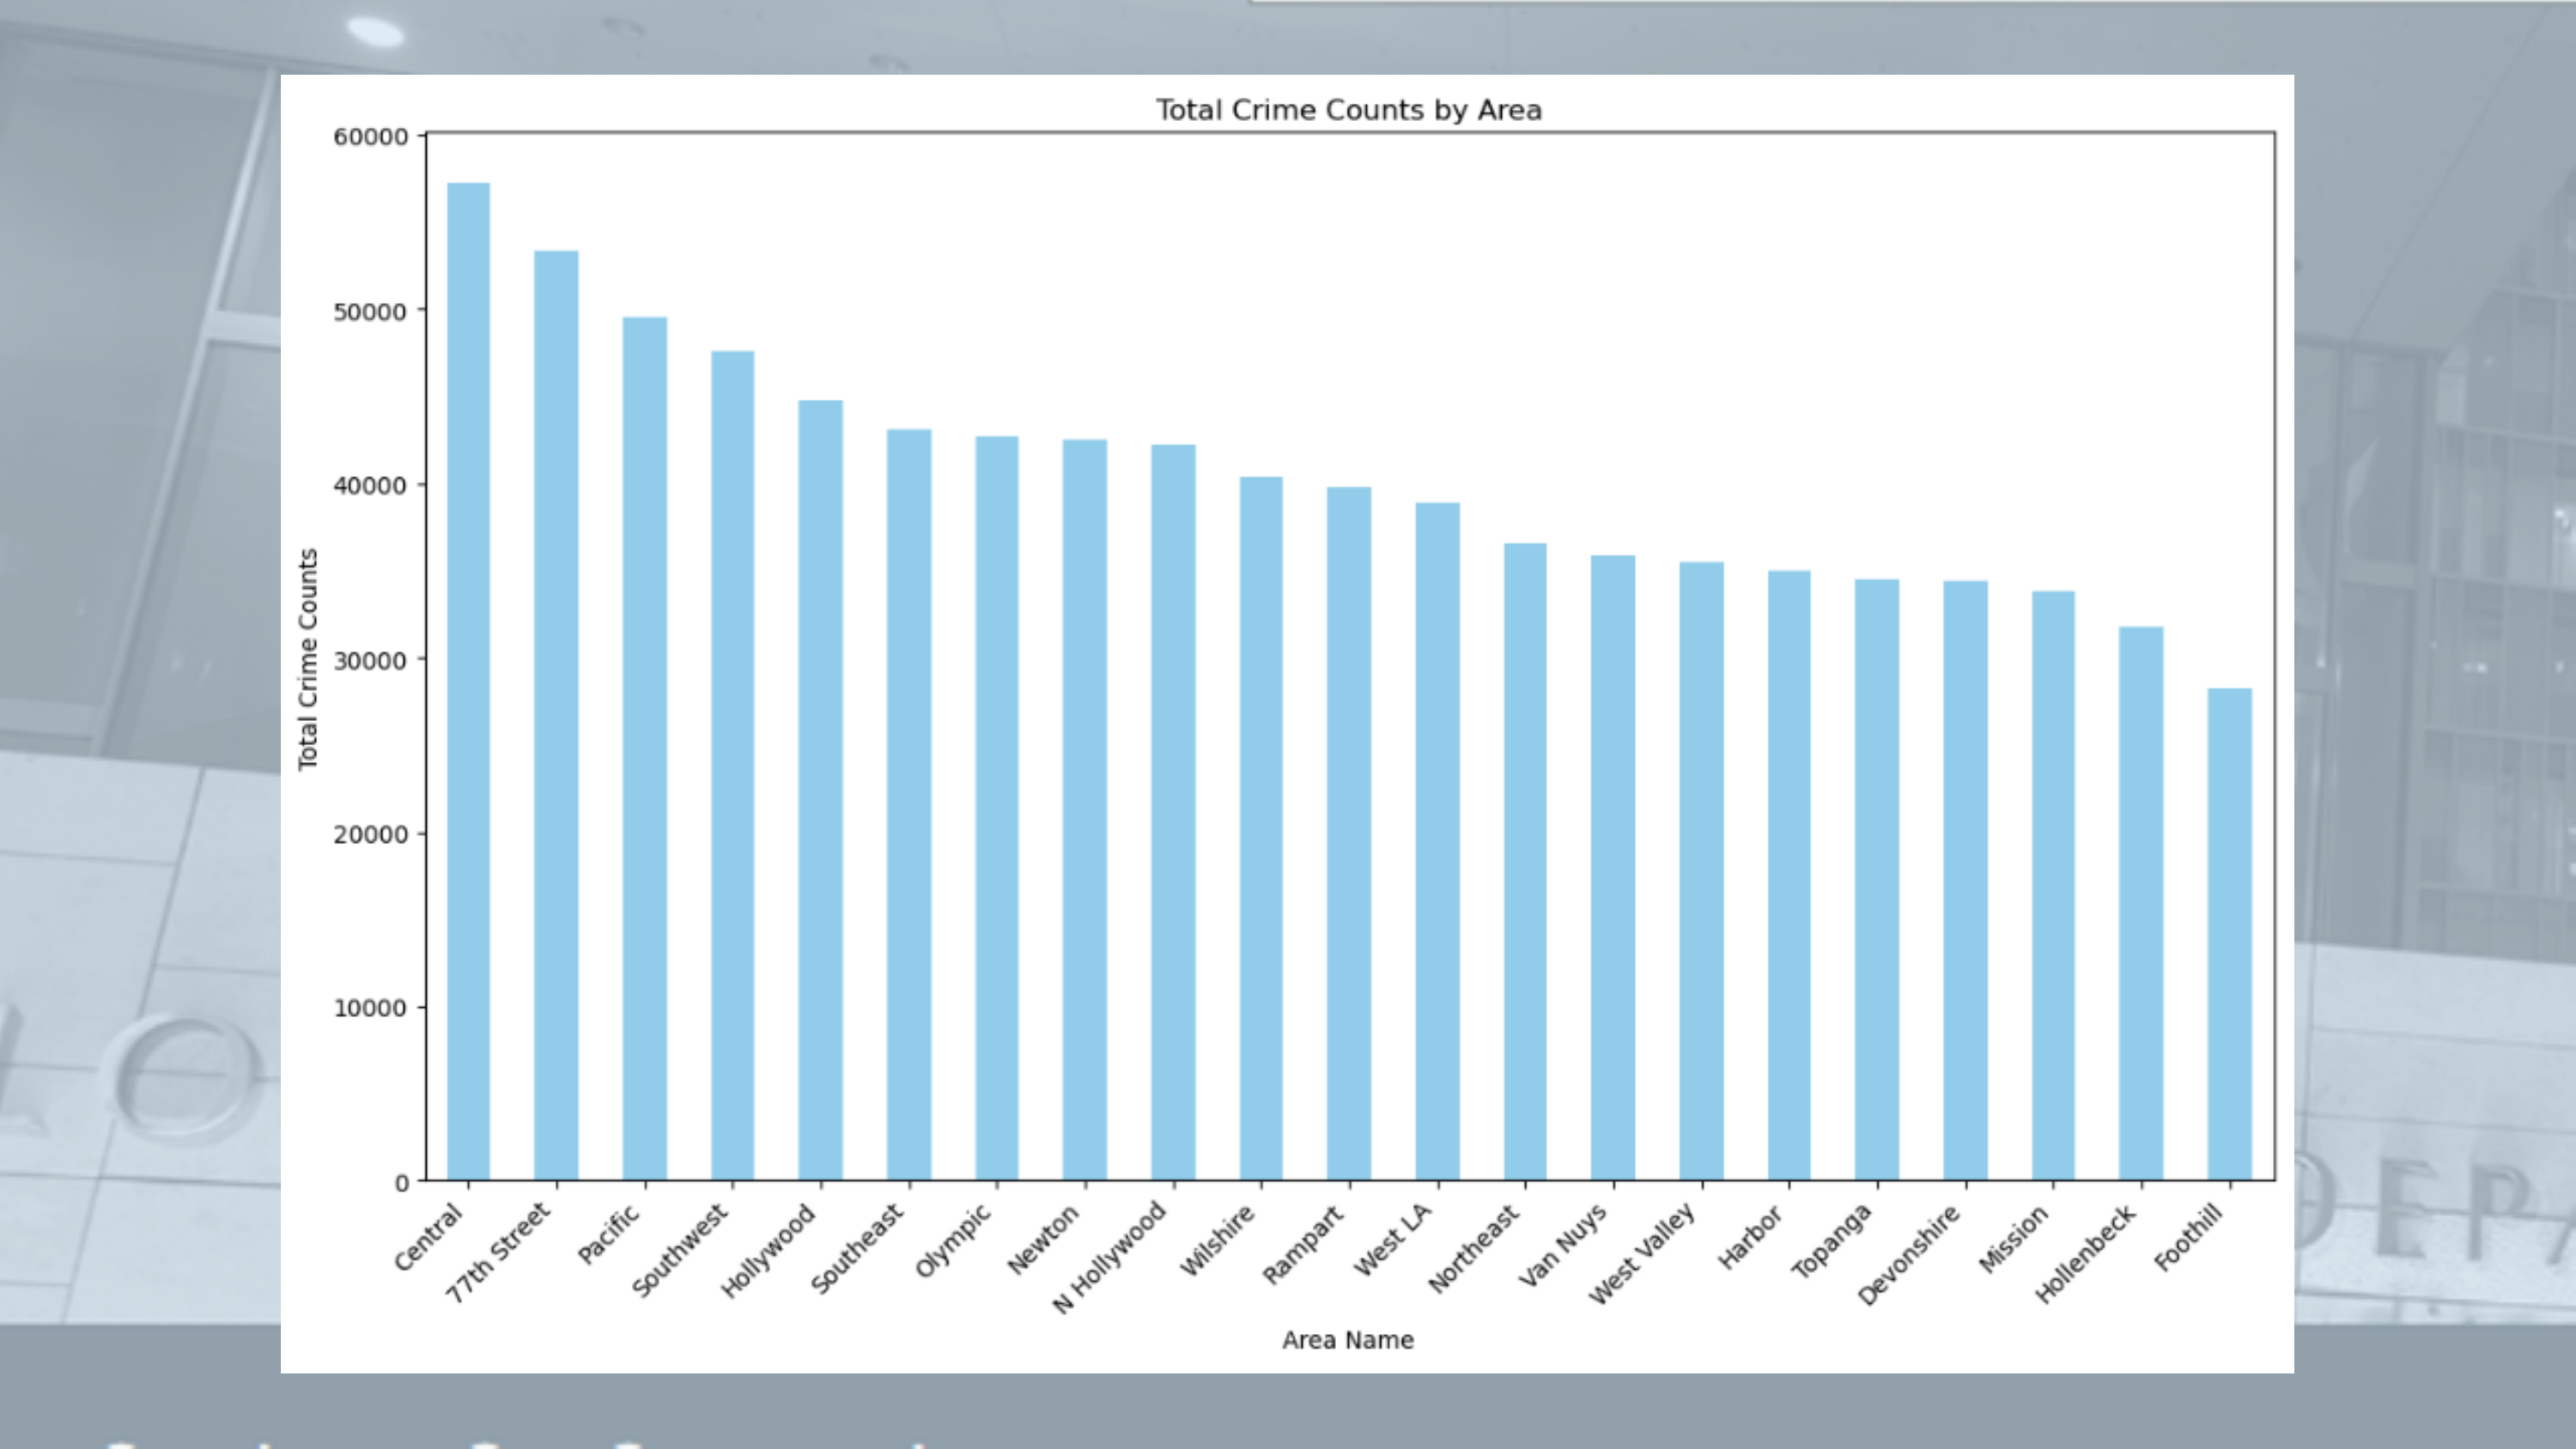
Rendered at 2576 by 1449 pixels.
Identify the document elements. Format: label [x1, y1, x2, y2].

picture [281, 75, 2295, 1373]
text_box [0, 0, 2576, 1449]
